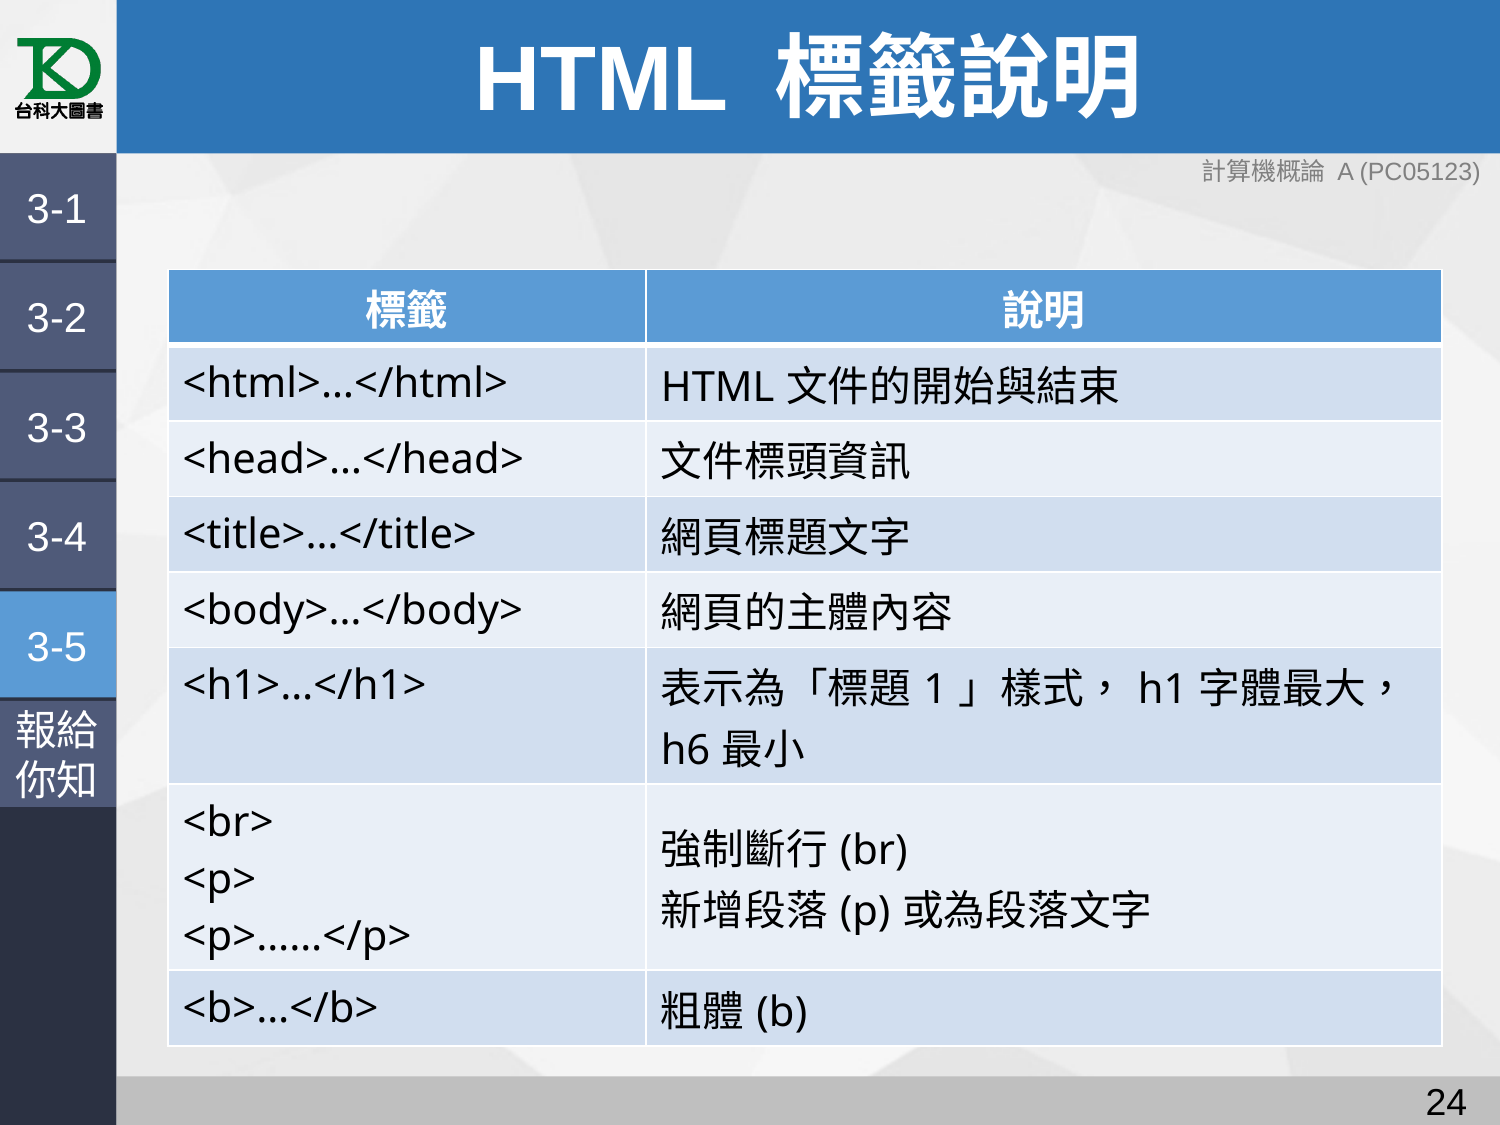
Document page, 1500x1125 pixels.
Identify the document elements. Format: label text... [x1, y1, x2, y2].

table_cell <head>…</head> [169, 422, 645, 496]
text_box 3-1 [0, 153, 117, 261]
text_box 3-3 [0, 371, 117, 479]
table_cell <title>…</title> [169, 497, 645, 571]
table_cell <br> <p> <p>……</p> [169, 785, 645, 969]
table_cell 表示為「標題1」樣式，h1字體最大，h6最小 [647, 648, 1441, 783]
table_header 說明 [647, 270, 1441, 342]
text_box 報給 你知 [0, 700, 117, 808]
picture [117, 158, 1500, 1076]
text_box 3-2 [0, 262, 117, 370]
table_cell <body>…</body> [169, 573, 645, 647]
table_cell <b>…</b> [169, 971, 645, 1045]
table_cell 強制斷行(br) 新增段落(p)或為段落文字 [647, 785, 1441, 969]
table_cell 文件標頭資訊 [647, 422, 1441, 496]
picture [0, 0, 116, 153]
table_cell 粗體(b) [647, 971, 1441, 1045]
table_cell <h1>…</h1> [169, 648, 645, 783]
title HTML 標籤說明 [116, 4, 1500, 158]
table_header 標籤 [169, 270, 645, 342]
table_cell HTML文件的開始與結束 [647, 348, 1441, 420]
table_cell 網頁標題文字 [647, 497, 1441, 571]
table_cell <html>…</html> [169, 348, 645, 420]
text_box 3-5 [0, 590, 117, 698]
slide_number 23 [1323, 1070, 1482, 1125]
text_box 3-4 [0, 481, 117, 589]
table_cell 網頁的主體內容 [647, 573, 1441, 647]
